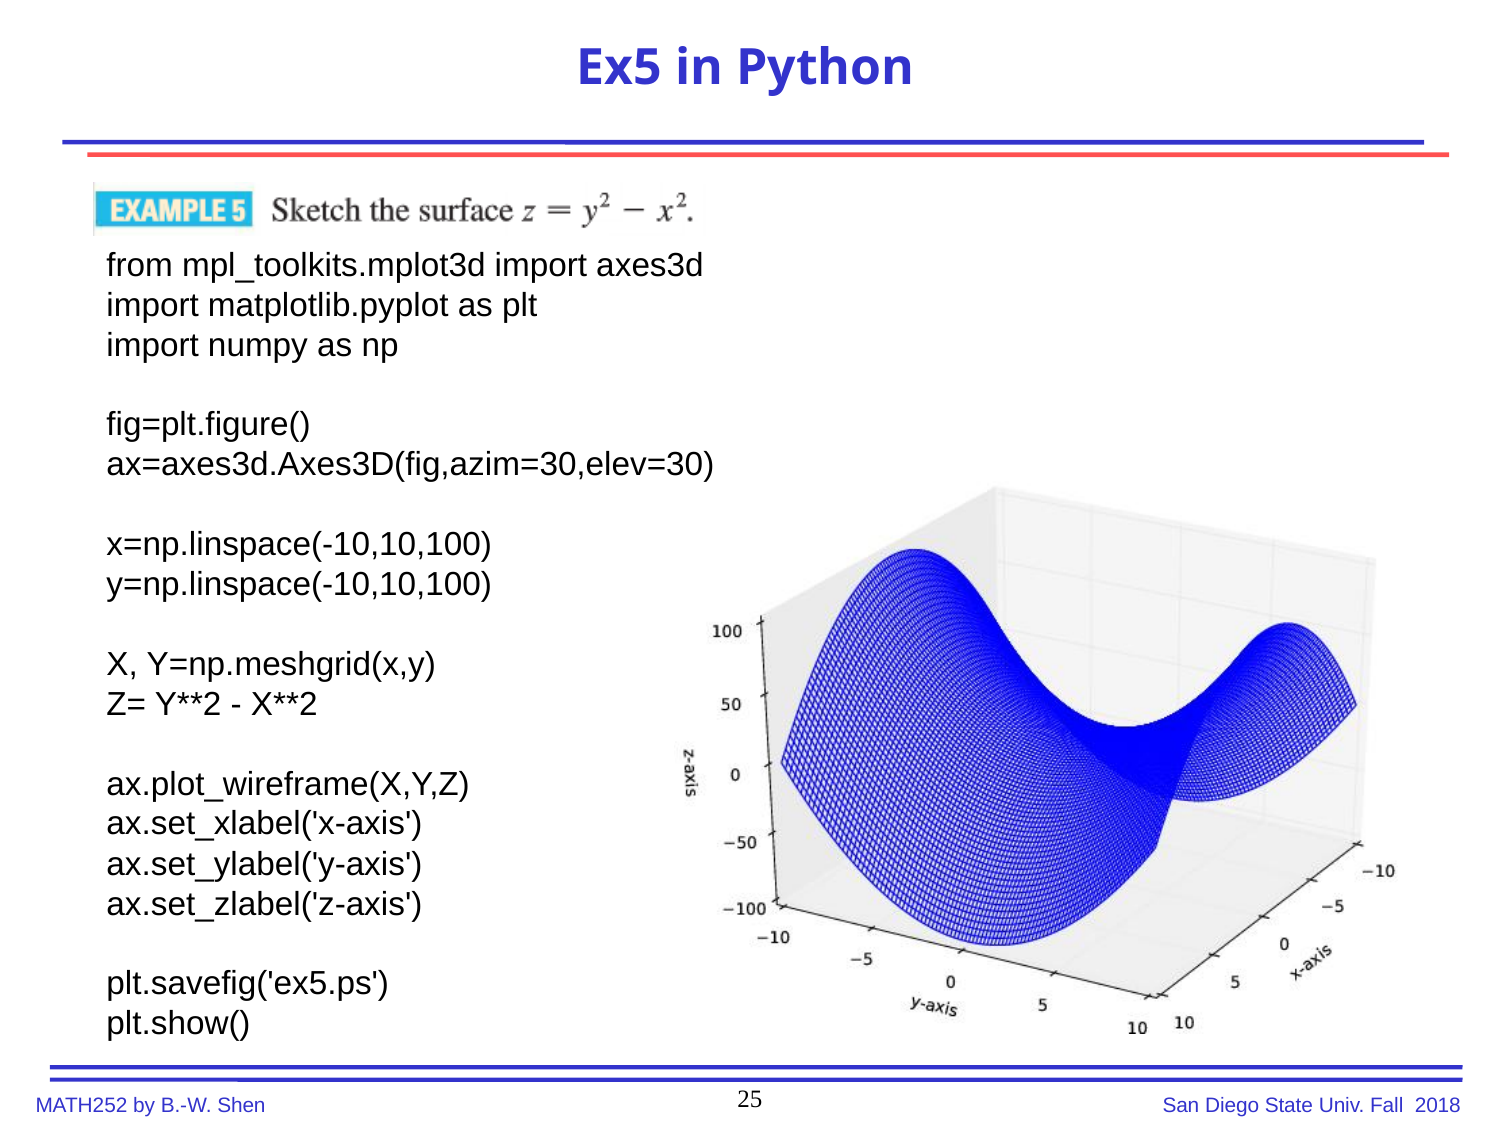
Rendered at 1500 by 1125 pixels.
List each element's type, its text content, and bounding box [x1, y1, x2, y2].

picture [673, 449, 1453, 1034]
title Ex5 in Python [108, 26, 1384, 115]
text_box from mpl_toolkits.mplot3d import axes3d import matplotlib.pyplot as plt import numpy as np fig=plt.figure() ax=axes3d.Axes3D(fig,azim=30,elev=30) x=np.linspace(-10,10,100) y=np.linspace(-10,10,100) X, Y=np.meshgrid(x,y) Z= Y**2 - X**2 ax.plot_wireframe(X,Y,Z) ax.set_xlabel('x-axis') ax.set_ylabel('y-axis') ax.set_zlabel('z-axis') plt.savefig('ex5.ps') plt.show() [91, 235, 731, 1049]
picture [93, 182, 713, 237]
